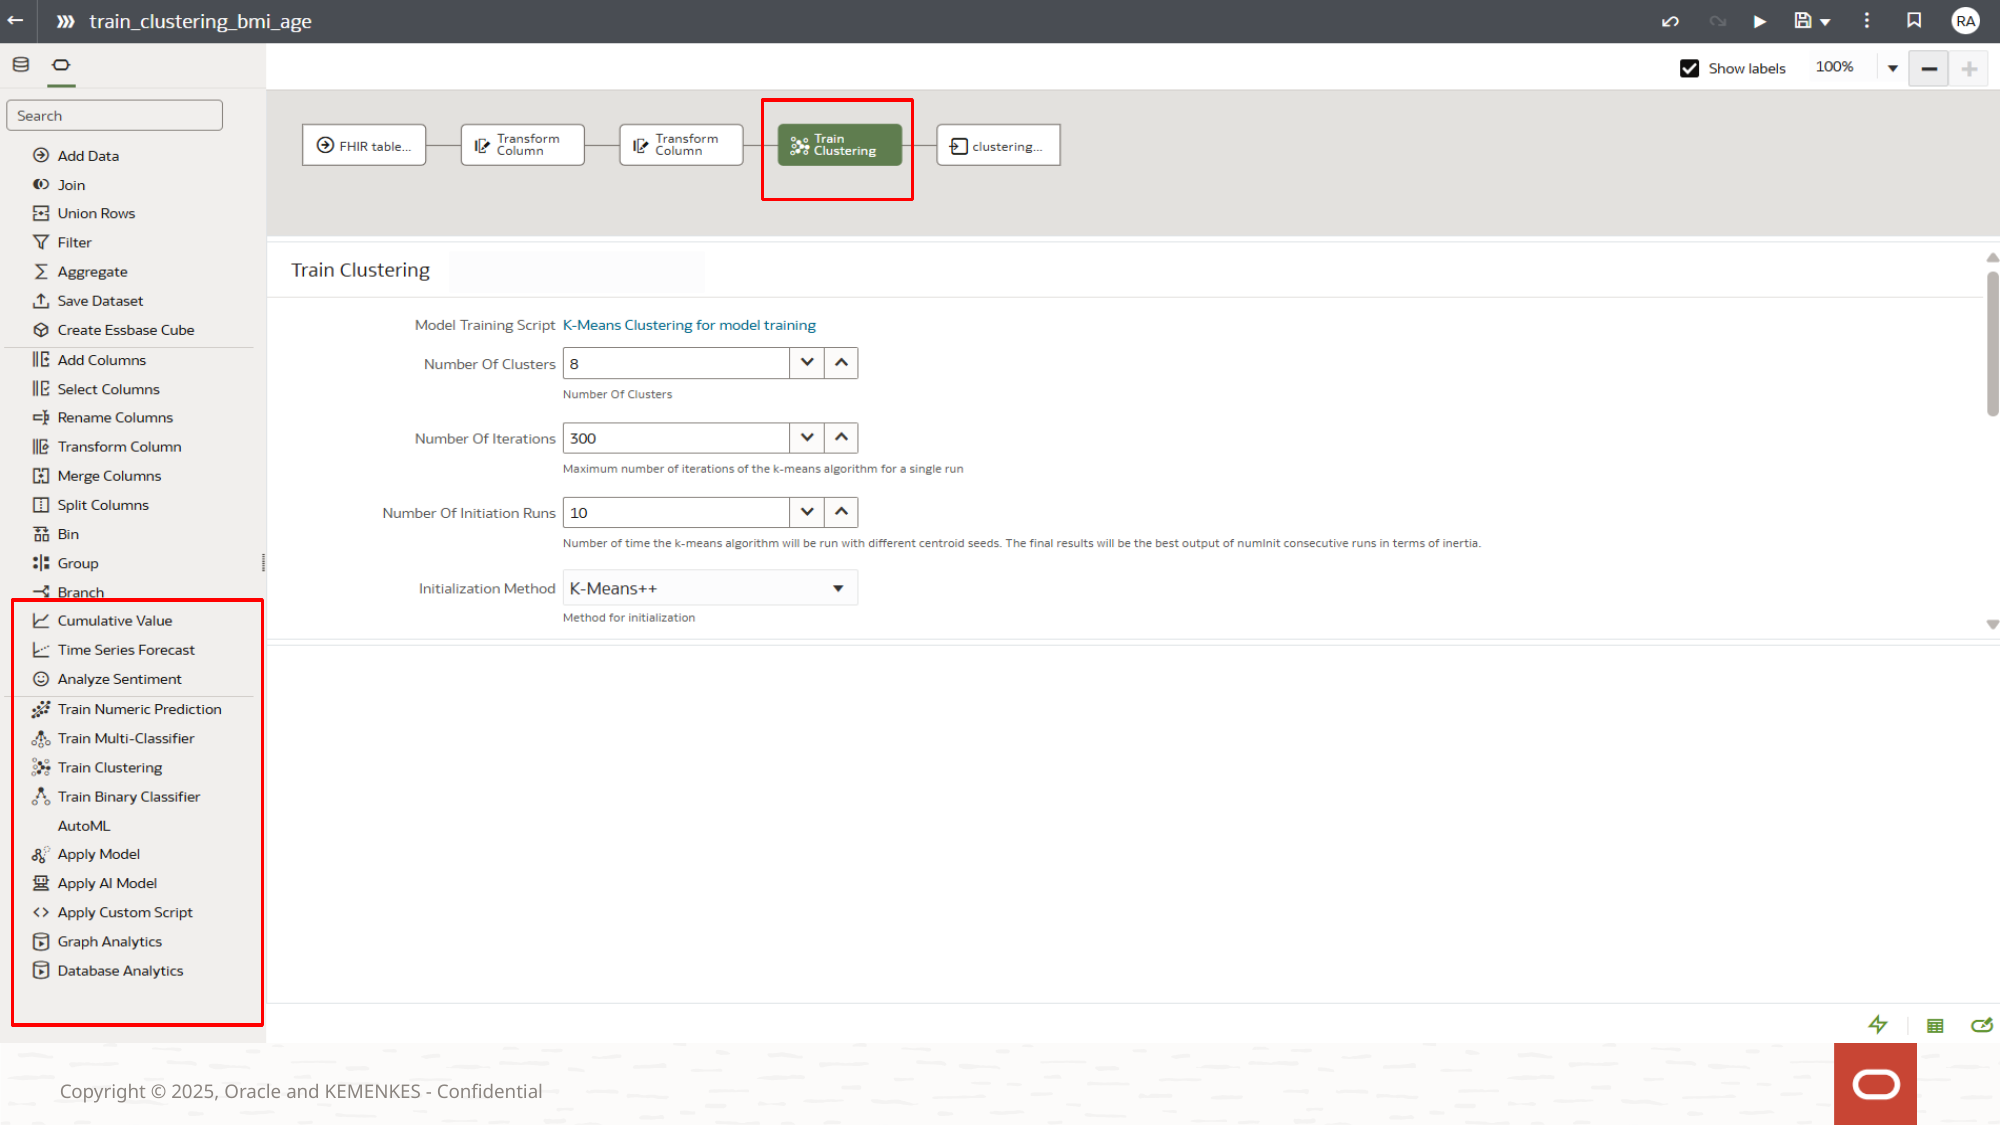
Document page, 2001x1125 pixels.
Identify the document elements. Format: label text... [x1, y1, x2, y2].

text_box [0, 0, 2000, 1043]
text_box Copyright © 2025, Oracle and KEMENKES - Confidential [59, 1060, 575, 1121]
picture [0, 1043, 2000, 1125]
